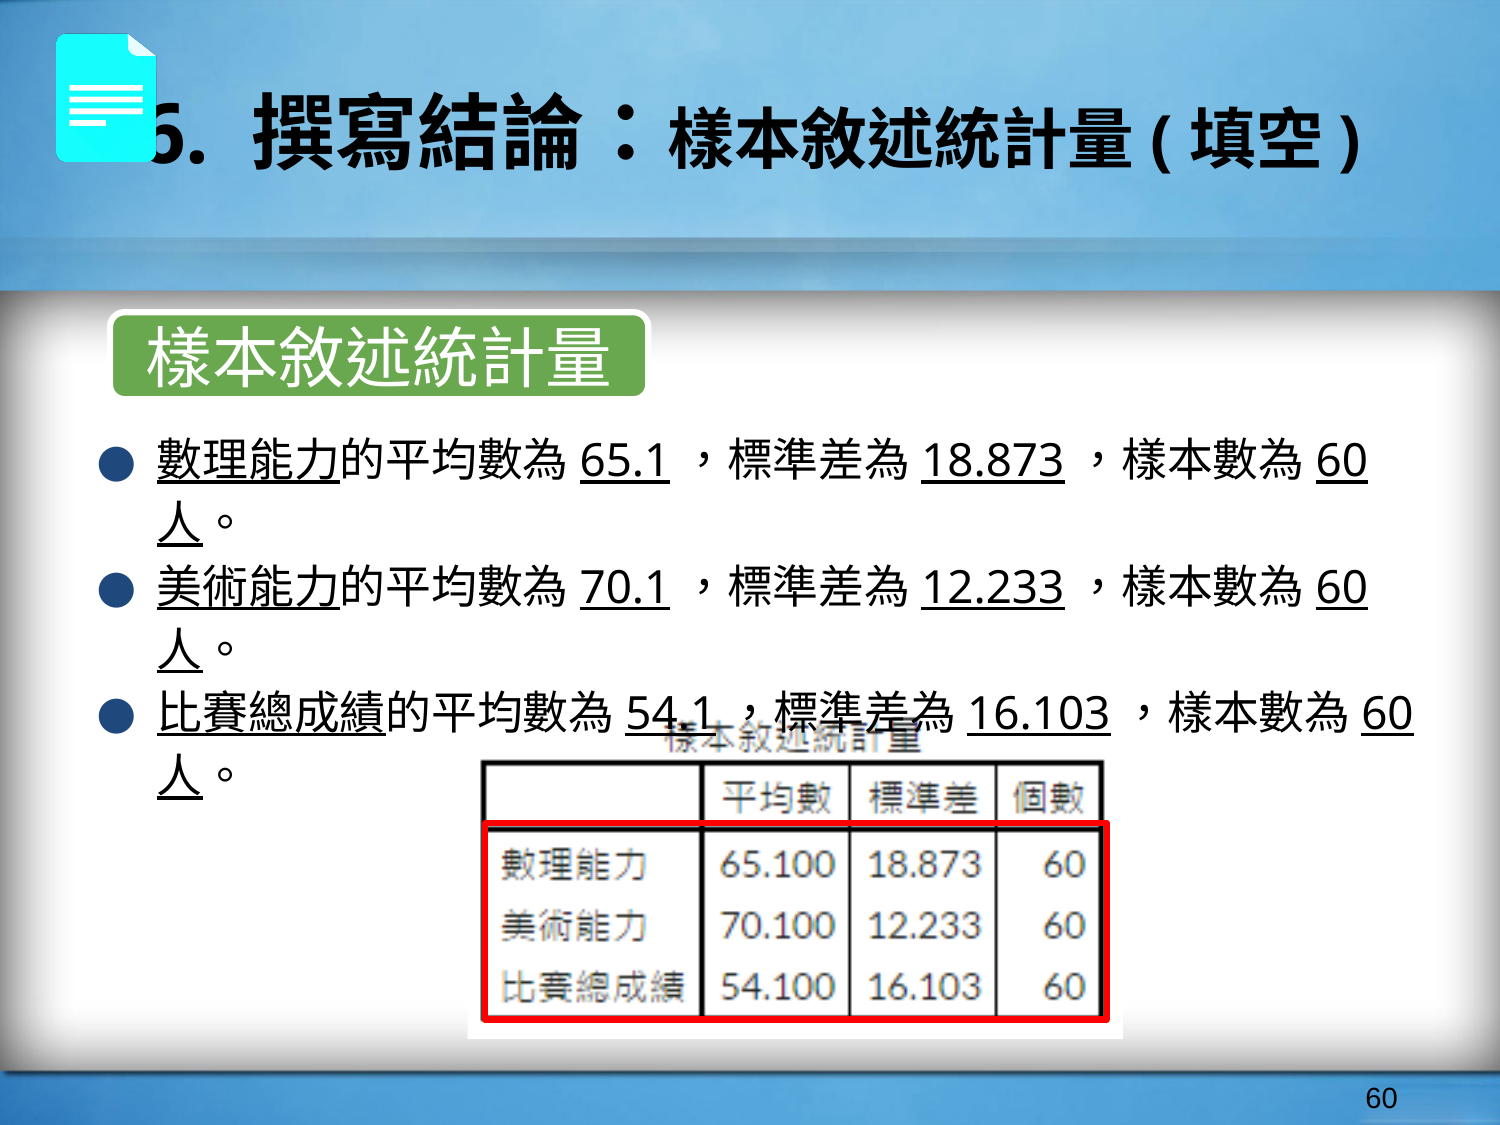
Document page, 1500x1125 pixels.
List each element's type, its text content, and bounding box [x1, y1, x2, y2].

list 數理能力的平均數為65.1，標準差為18.873，樣本數為60人。 美術能力的平均數為70.1，標準差為12.233，樣本數為60人。 比賽總成績的平均數為54.1，標準差為16.103，樣本數為60人。 [66, 407, 1434, 620]
slide_number ‹#› [1350, 1074, 1488, 1118]
title 6. 撰寫結論：樣本敘述統計量(填空) [78, 27, 1422, 232]
text_box 樣本敘述統計量 [109, 312, 649, 400]
picture [0, 0, 1500, 1125]
